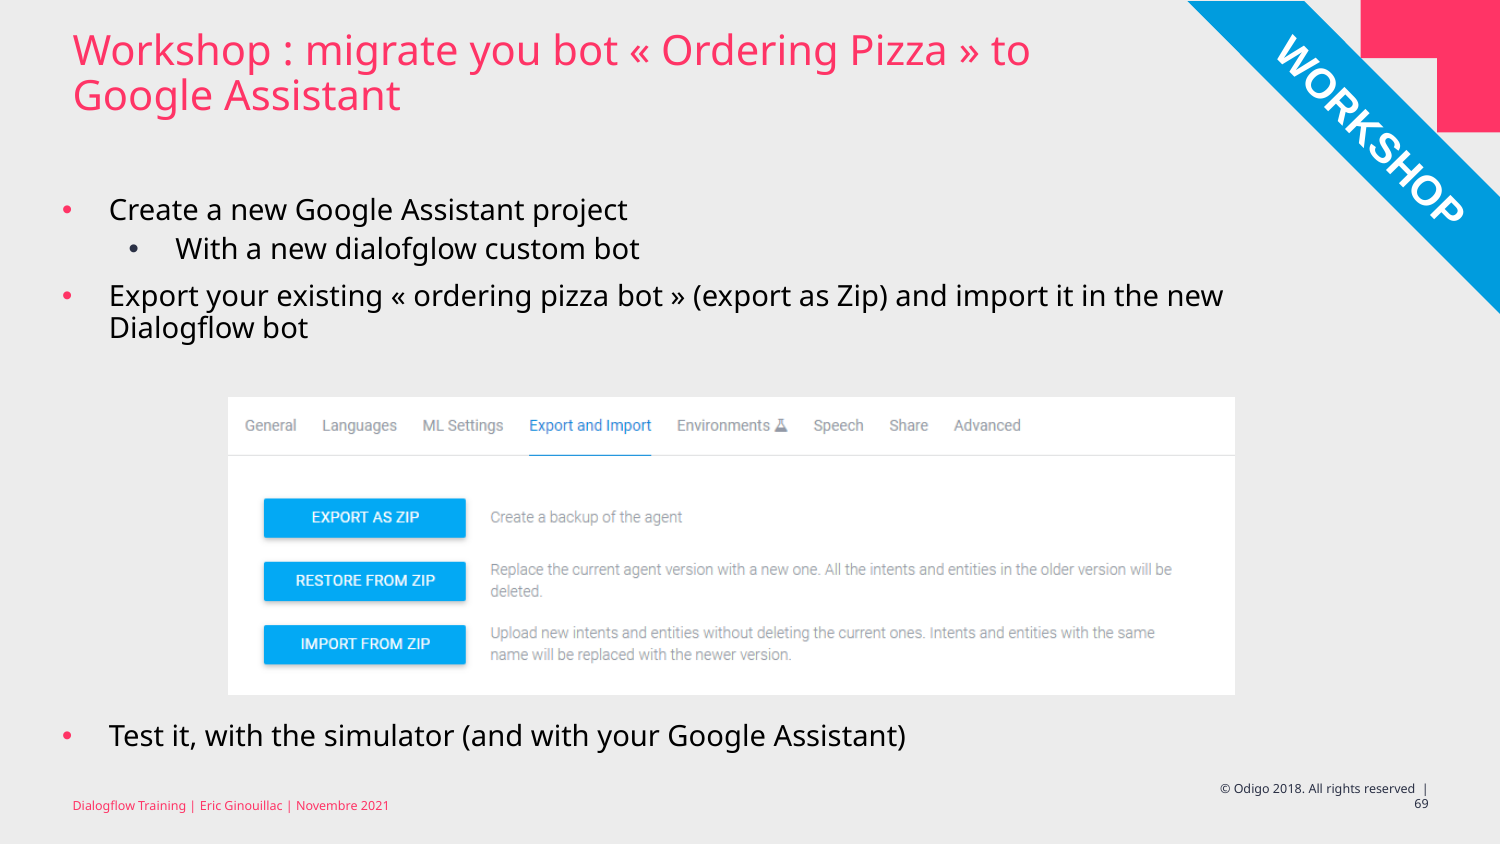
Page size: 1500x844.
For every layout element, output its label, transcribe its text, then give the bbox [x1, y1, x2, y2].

text_box [1184, 0, 1500, 316]
text_box WORKSHOP [1247, 0, 1500, 259]
text_box Create a new Google Assistant project With a new dialofglow custom bot Export your existing « ordering pizza bot » (export as Zip) and import it in the new Dialogflow bot Test it, with the simulator (and with your Google Assistant) [47, 132, 1390, 791]
title Workshop : migrate you bot « Ordering Pizza » to Google Assistant [1, 0, 1146, 133]
picture [228, 397, 1235, 695]
